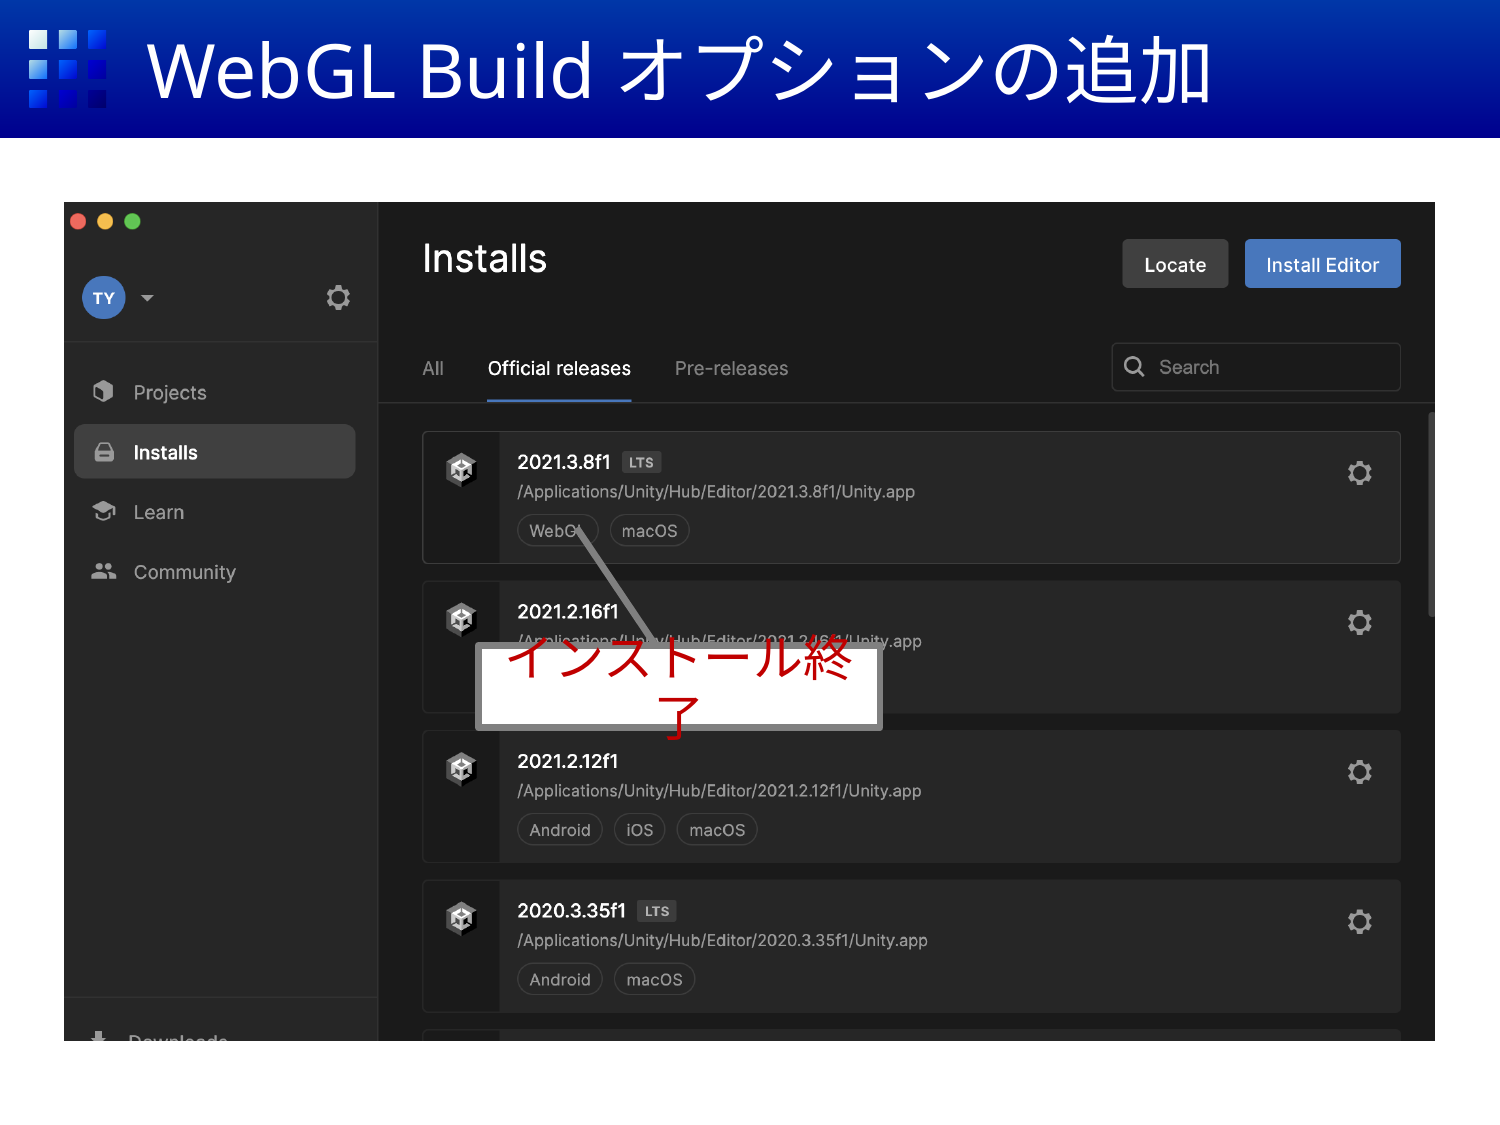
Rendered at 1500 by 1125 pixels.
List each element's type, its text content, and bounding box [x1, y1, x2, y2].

title WebGL Buildオプションの追加 [131, 21, 1455, 116]
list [64, 201, 1436, 1042]
